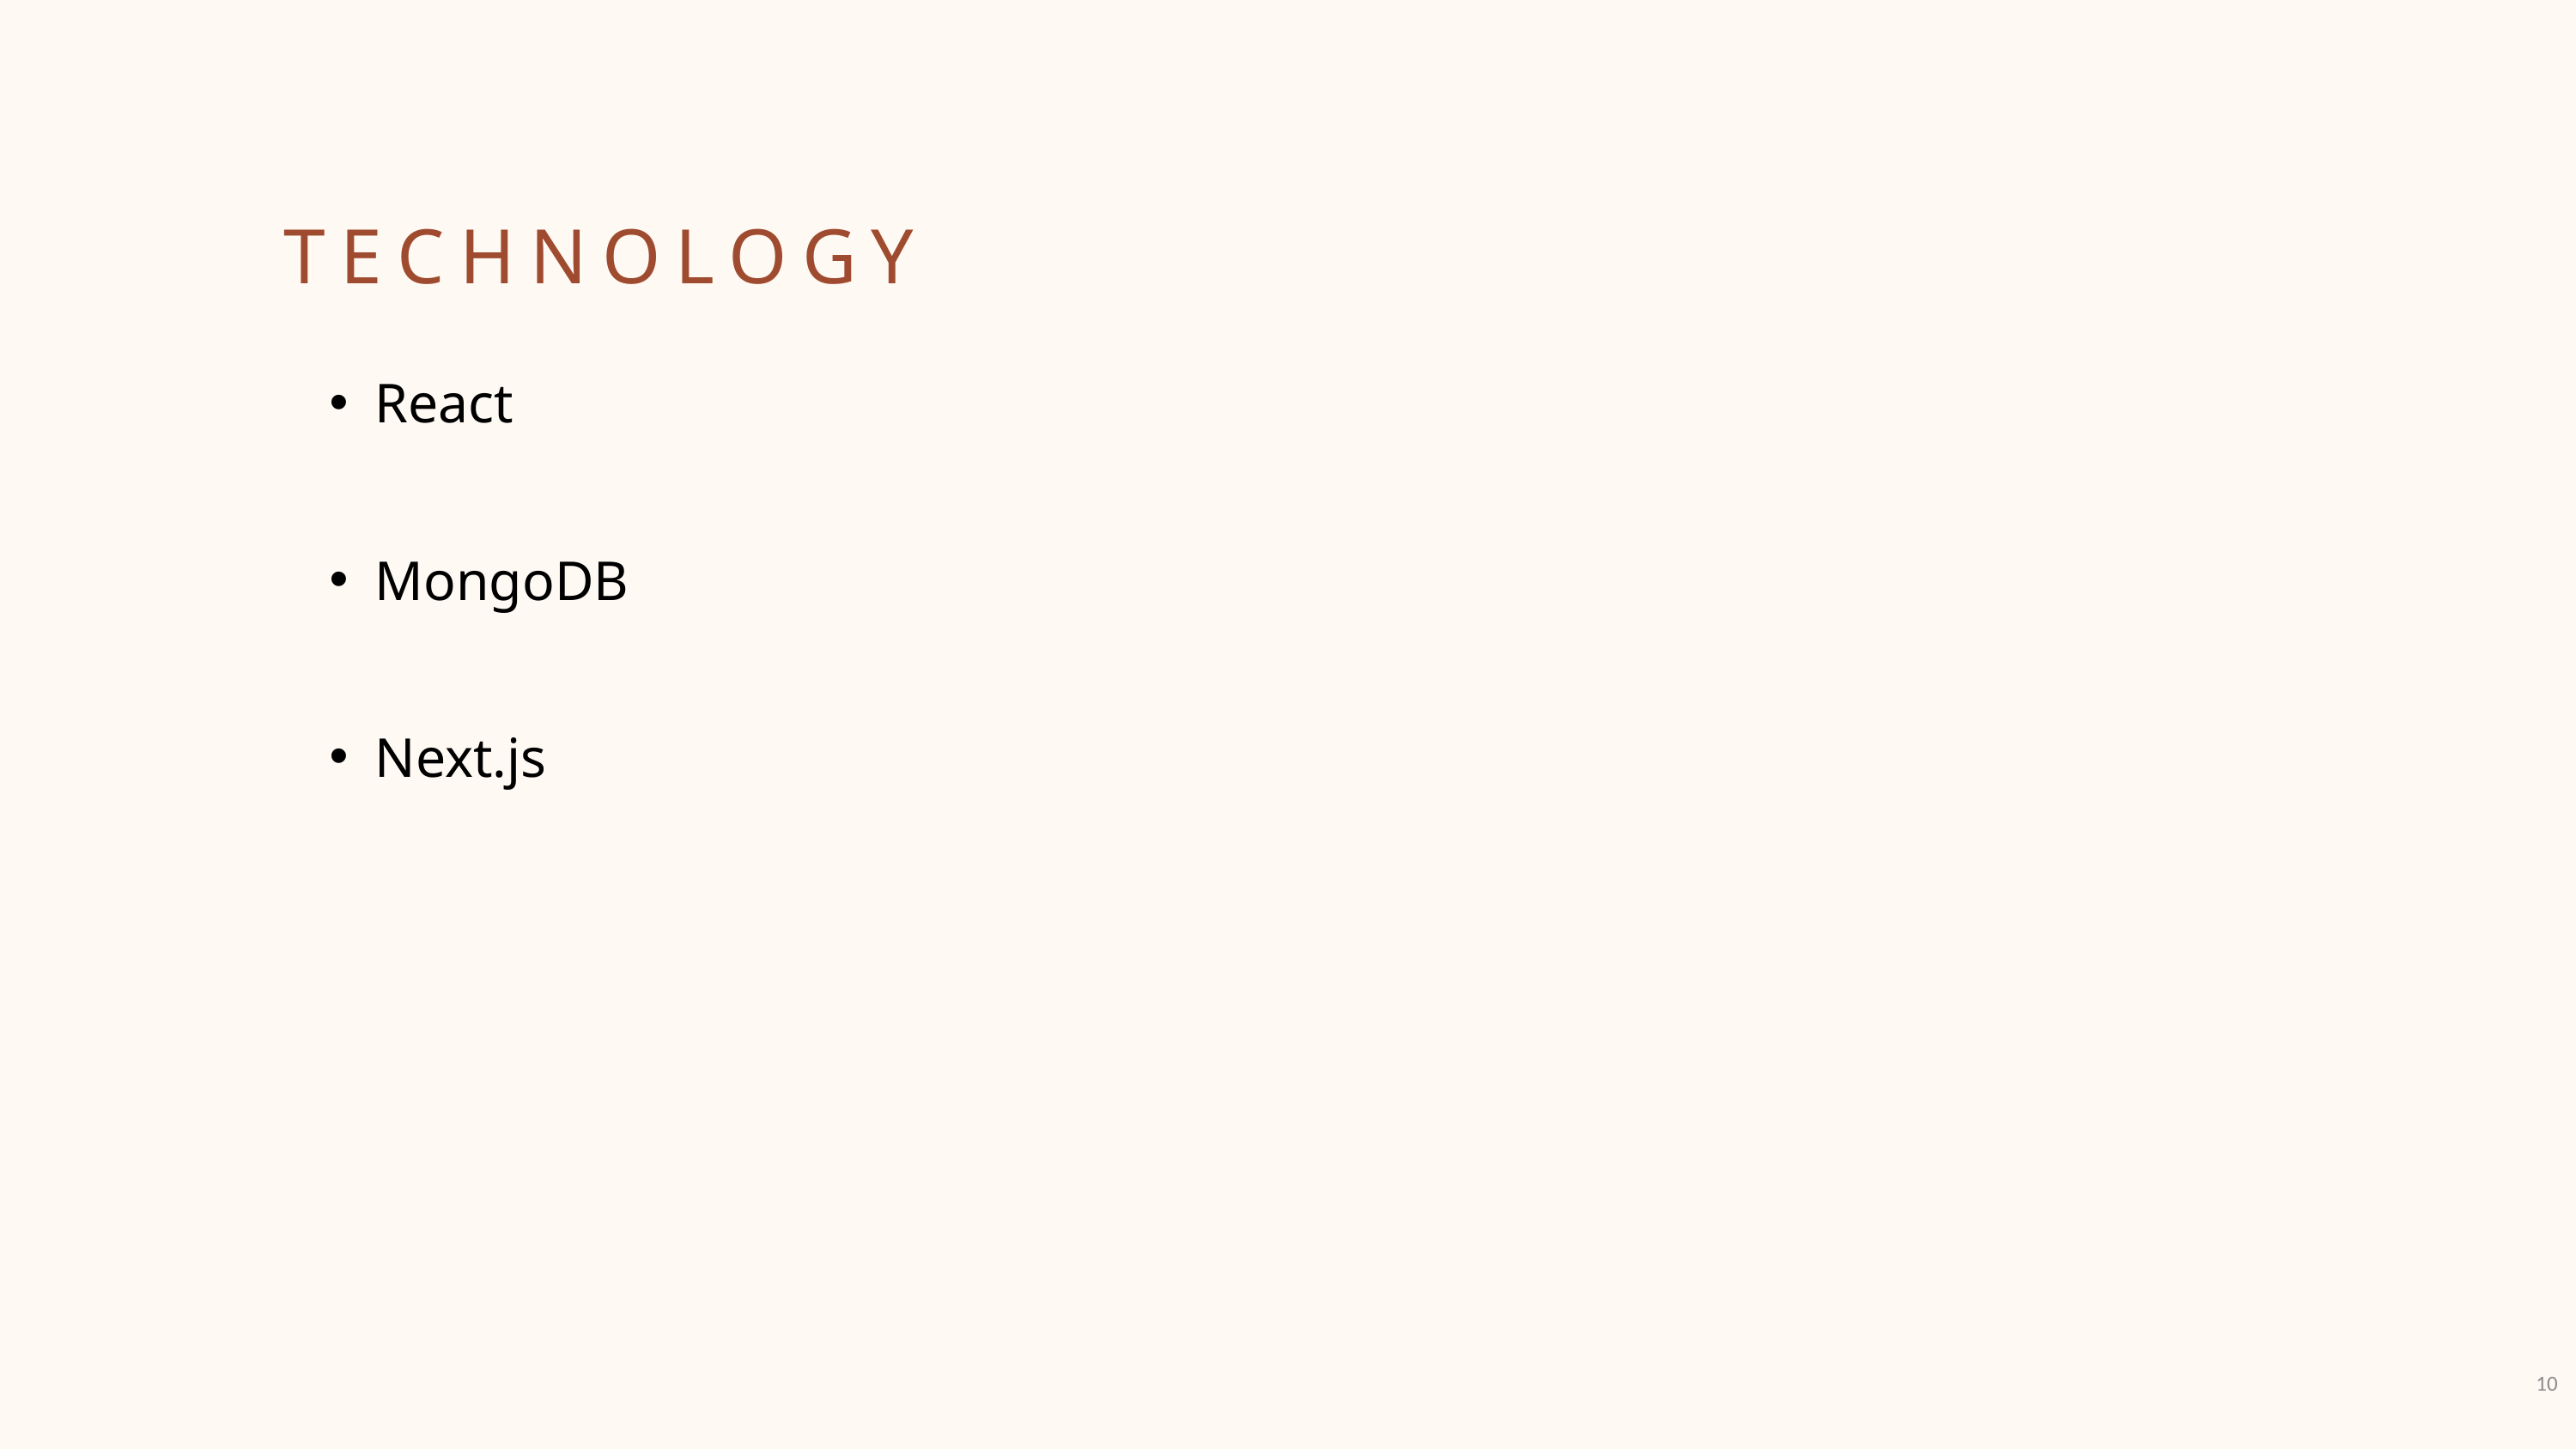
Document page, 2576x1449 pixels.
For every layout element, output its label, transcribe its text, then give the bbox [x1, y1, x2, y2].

text_box React MongoDB Next.js [283, 374, 1117, 966]
slide_number 10 [2076, 1282, 2571, 1449]
text_box TECHNOLOGY [283, 208, 1007, 299]
